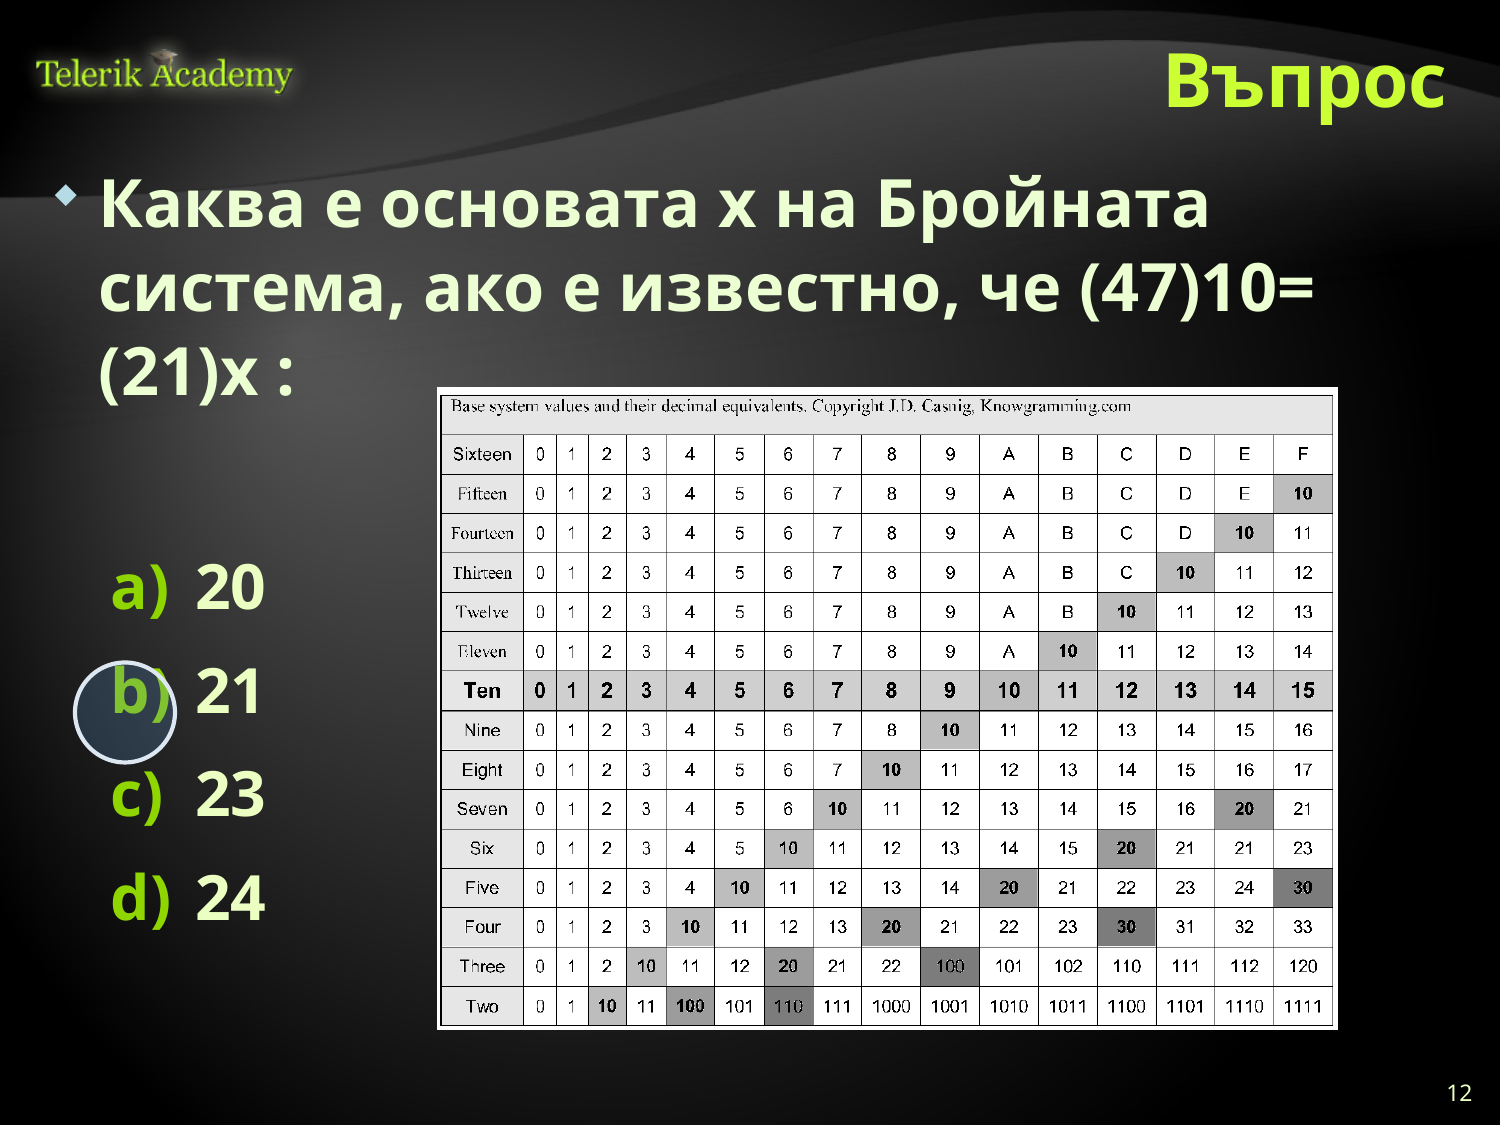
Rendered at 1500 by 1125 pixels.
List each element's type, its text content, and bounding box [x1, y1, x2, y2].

text_box [72, 660, 178, 765]
slide_number 12 [1412, 1074, 1488, 1113]
list Каква е основата х на Бройната система, ако е известно, че (47)10= (21)x : 20 21 23 24 [37, 149, 1463, 1100]
picture [0, 0, 1500, 1125]
title Въпрос [300, 12, 1463, 149]
